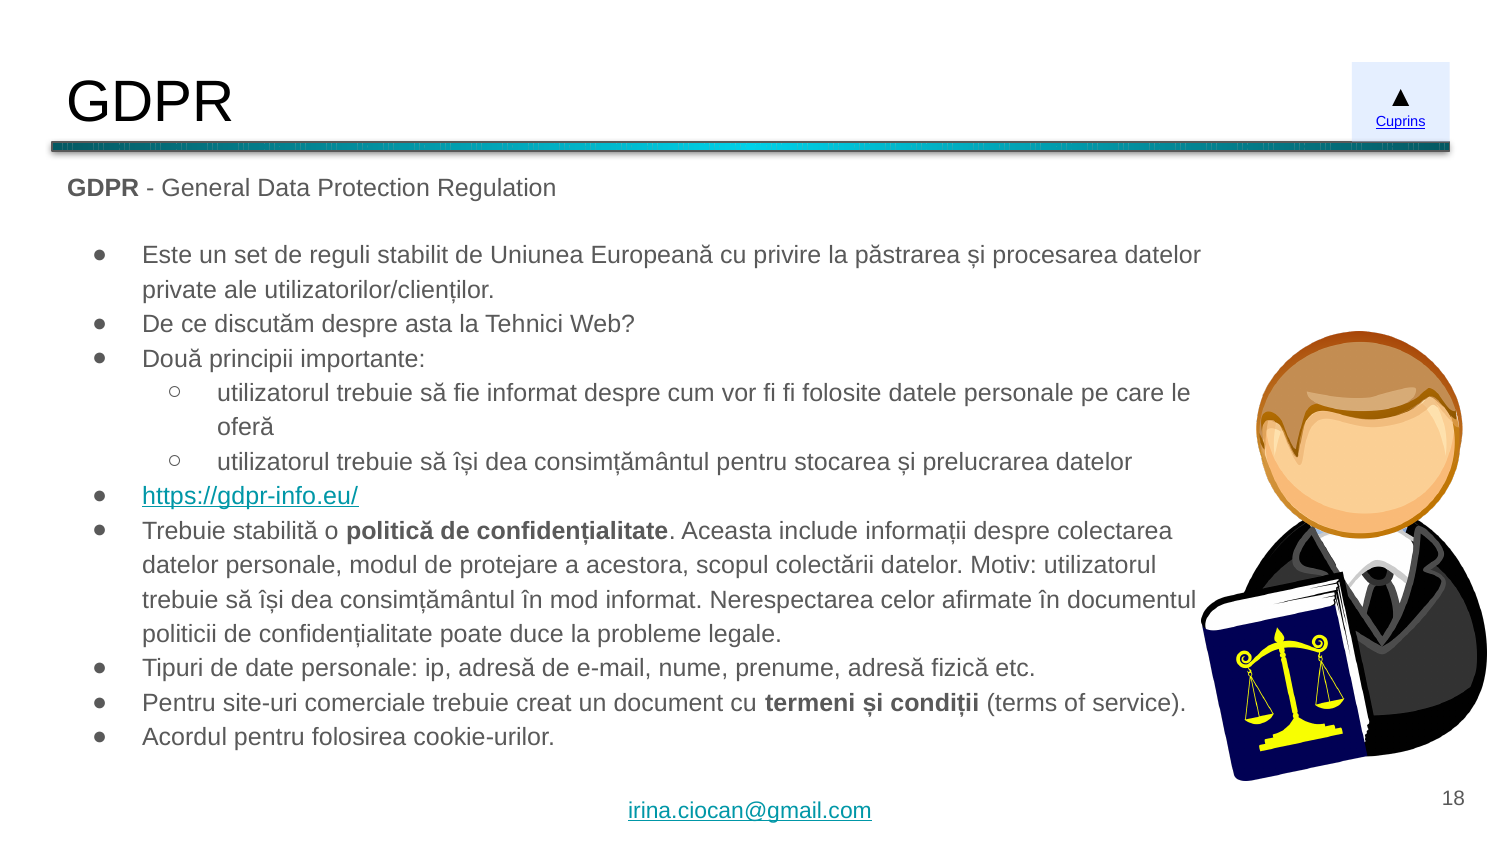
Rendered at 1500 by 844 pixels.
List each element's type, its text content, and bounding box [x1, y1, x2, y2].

text_box ▲ Cuprins [1351, 62, 1450, 142]
picture [1201, 331, 1487, 781]
text_box irina.ciocan@gmail.com [613, 795, 889, 837]
list GDPR - General Data Protection Regulation Este un set de reguli stabilit de Uniunea Europeană cu privire la păstrarea și procesarea datelor private ale utilizatorilor/clienților. De ce discutăm despre asta la Tehnici Web? Două principii importante: utilizatorul trebuie să fie informat despre cum vor fi fi folosite datele personale pe care le oferă utilizatorul trebuie să își dea consimțământul pentru stocarea și prelucrarea datelor https://gdpr-info.eu/ Trebuie stabilită o politică de confidențialitate. Aceasta include informații despre colectarea datelor personale, modul de protejare a acestora, scopul colectării datelor. Motiv: utilizatorul trebuie să își dea consimțământul în mod informat. Nerespectarea celor afirmate în documentul politicii de confidențialitate poate duce la probleme legale. Tipuri de date personale: ip, adresă de e-mail, nume, prenume, adresă fizică etc. Pentru site-uri comerciale trebuie creat un document cu termeni și condiții (terms of service). Acordul pentru folosirea cookie-urilor. [52, 159, 1245, 781]
title GDPR [51, 48, 1449, 139]
text_box [51, 141, 1450, 151]
slide_number ‹#› [1389, 789, 1480, 830]
